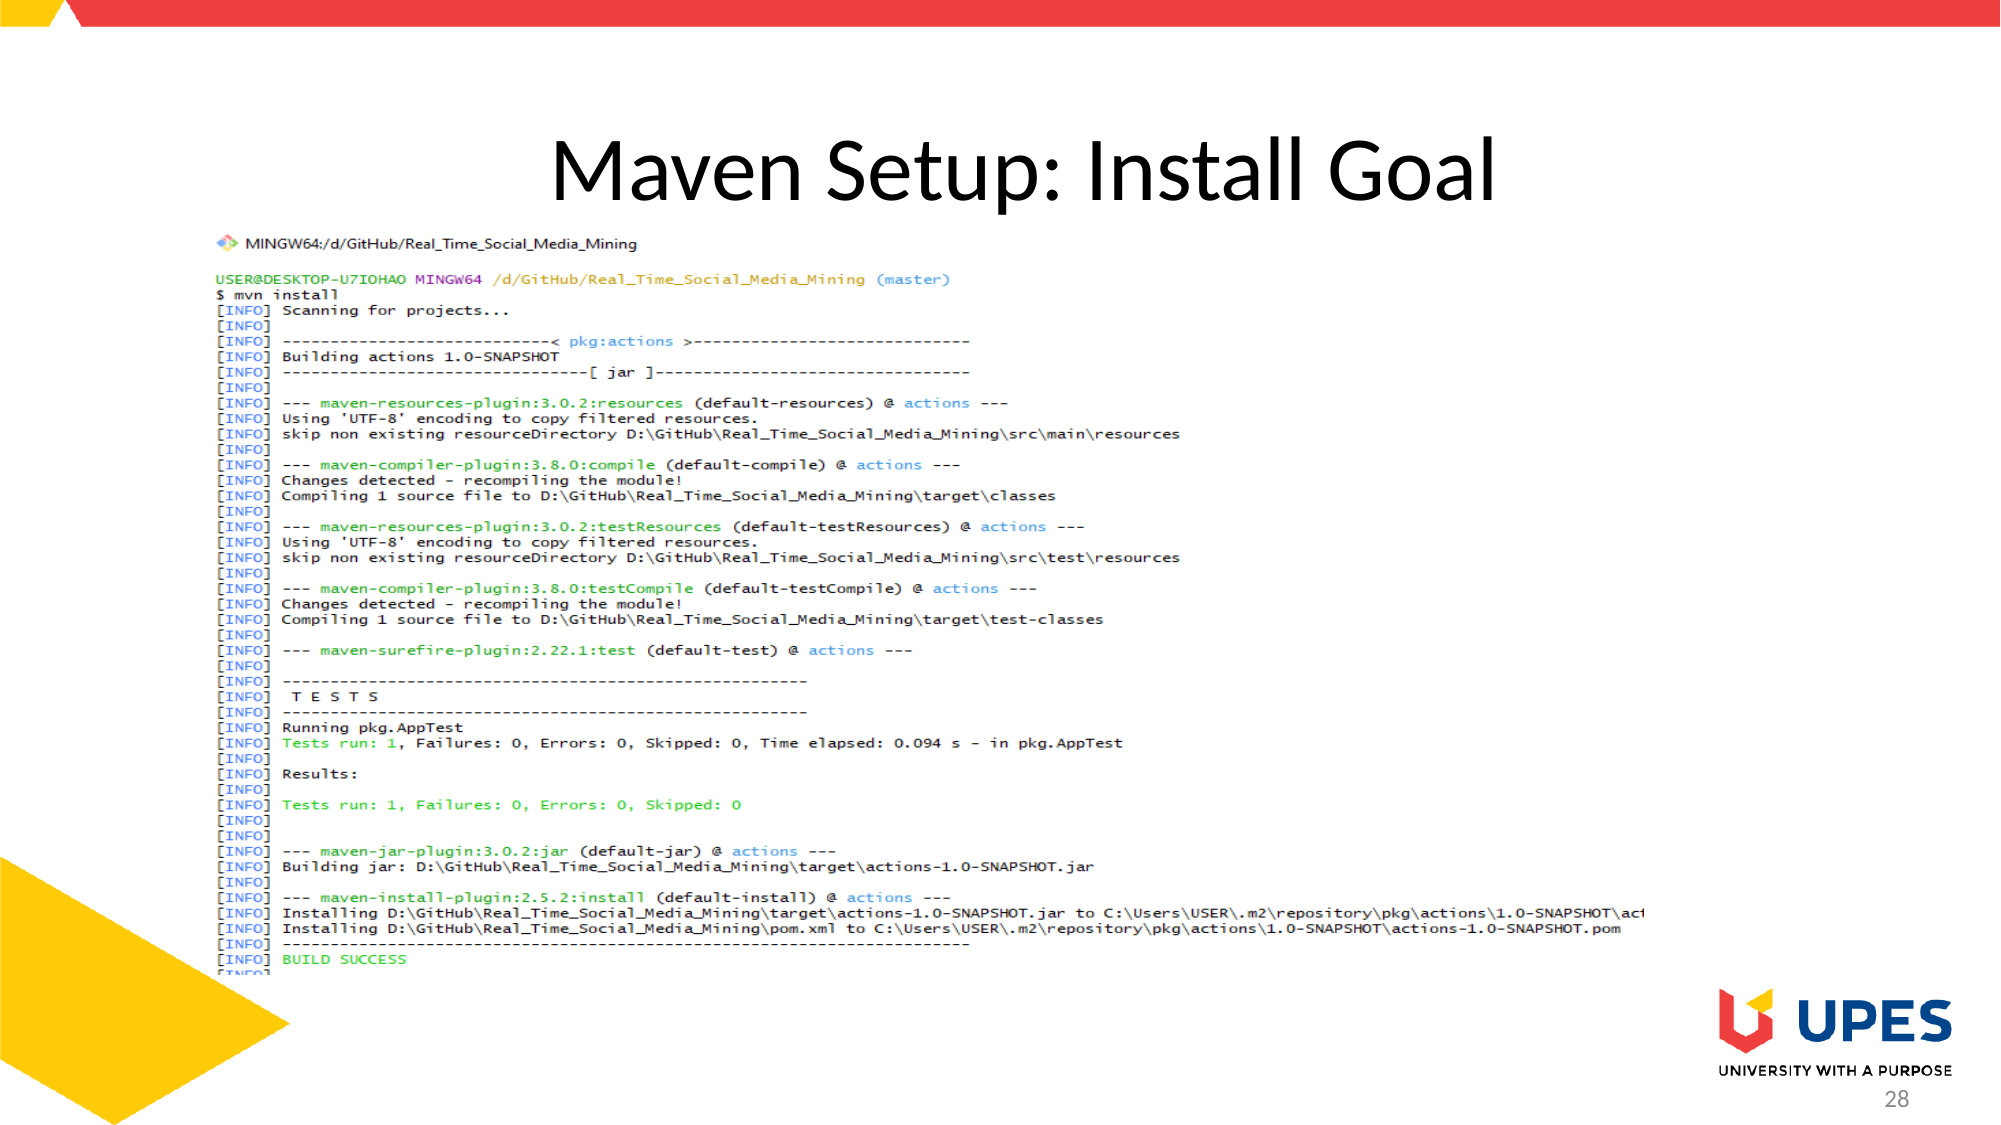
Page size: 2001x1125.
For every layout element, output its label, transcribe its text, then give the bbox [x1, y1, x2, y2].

picture [0, 0, 2001, 1125]
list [214, 231, 1645, 975]
title Maven Setup: Install Goal [125, 70, 1925, 258]
